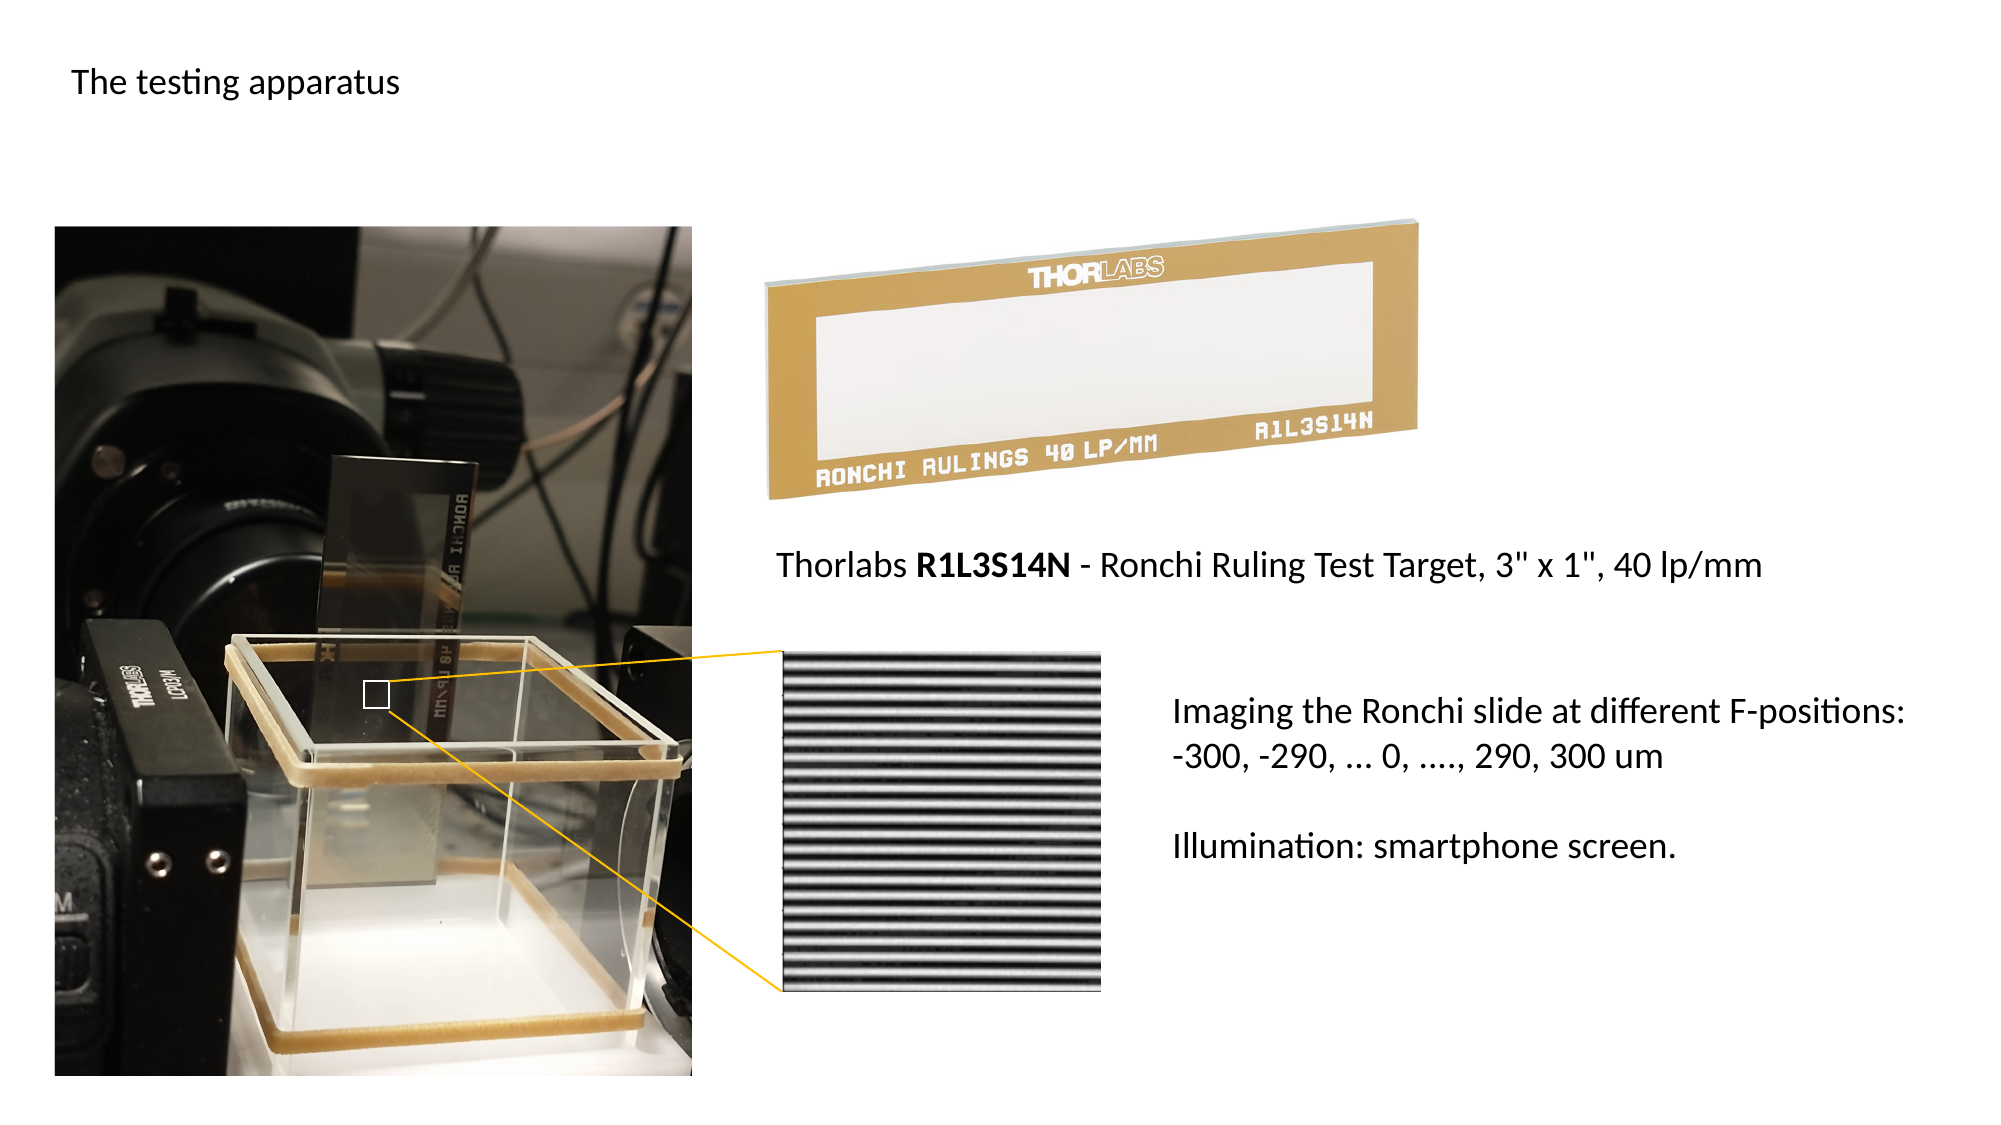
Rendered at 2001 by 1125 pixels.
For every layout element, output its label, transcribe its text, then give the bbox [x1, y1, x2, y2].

text_box The testing apparatus [56, 49, 416, 109]
text_box Thorlabs R1L3S14N - Ronchi Ruling Test Target, 3" x 1", 40 lp/mm [1101, 532, 1779, 592]
text_box Imaging the Ronchi slide at different F-positions: -300, -290, ... 0, ...., 290, 300 um Illumination: smartphone screen. [1157, 678, 1922, 874]
picture [745, 196, 1437, 528]
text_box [54, 226, 1101, 1076]
